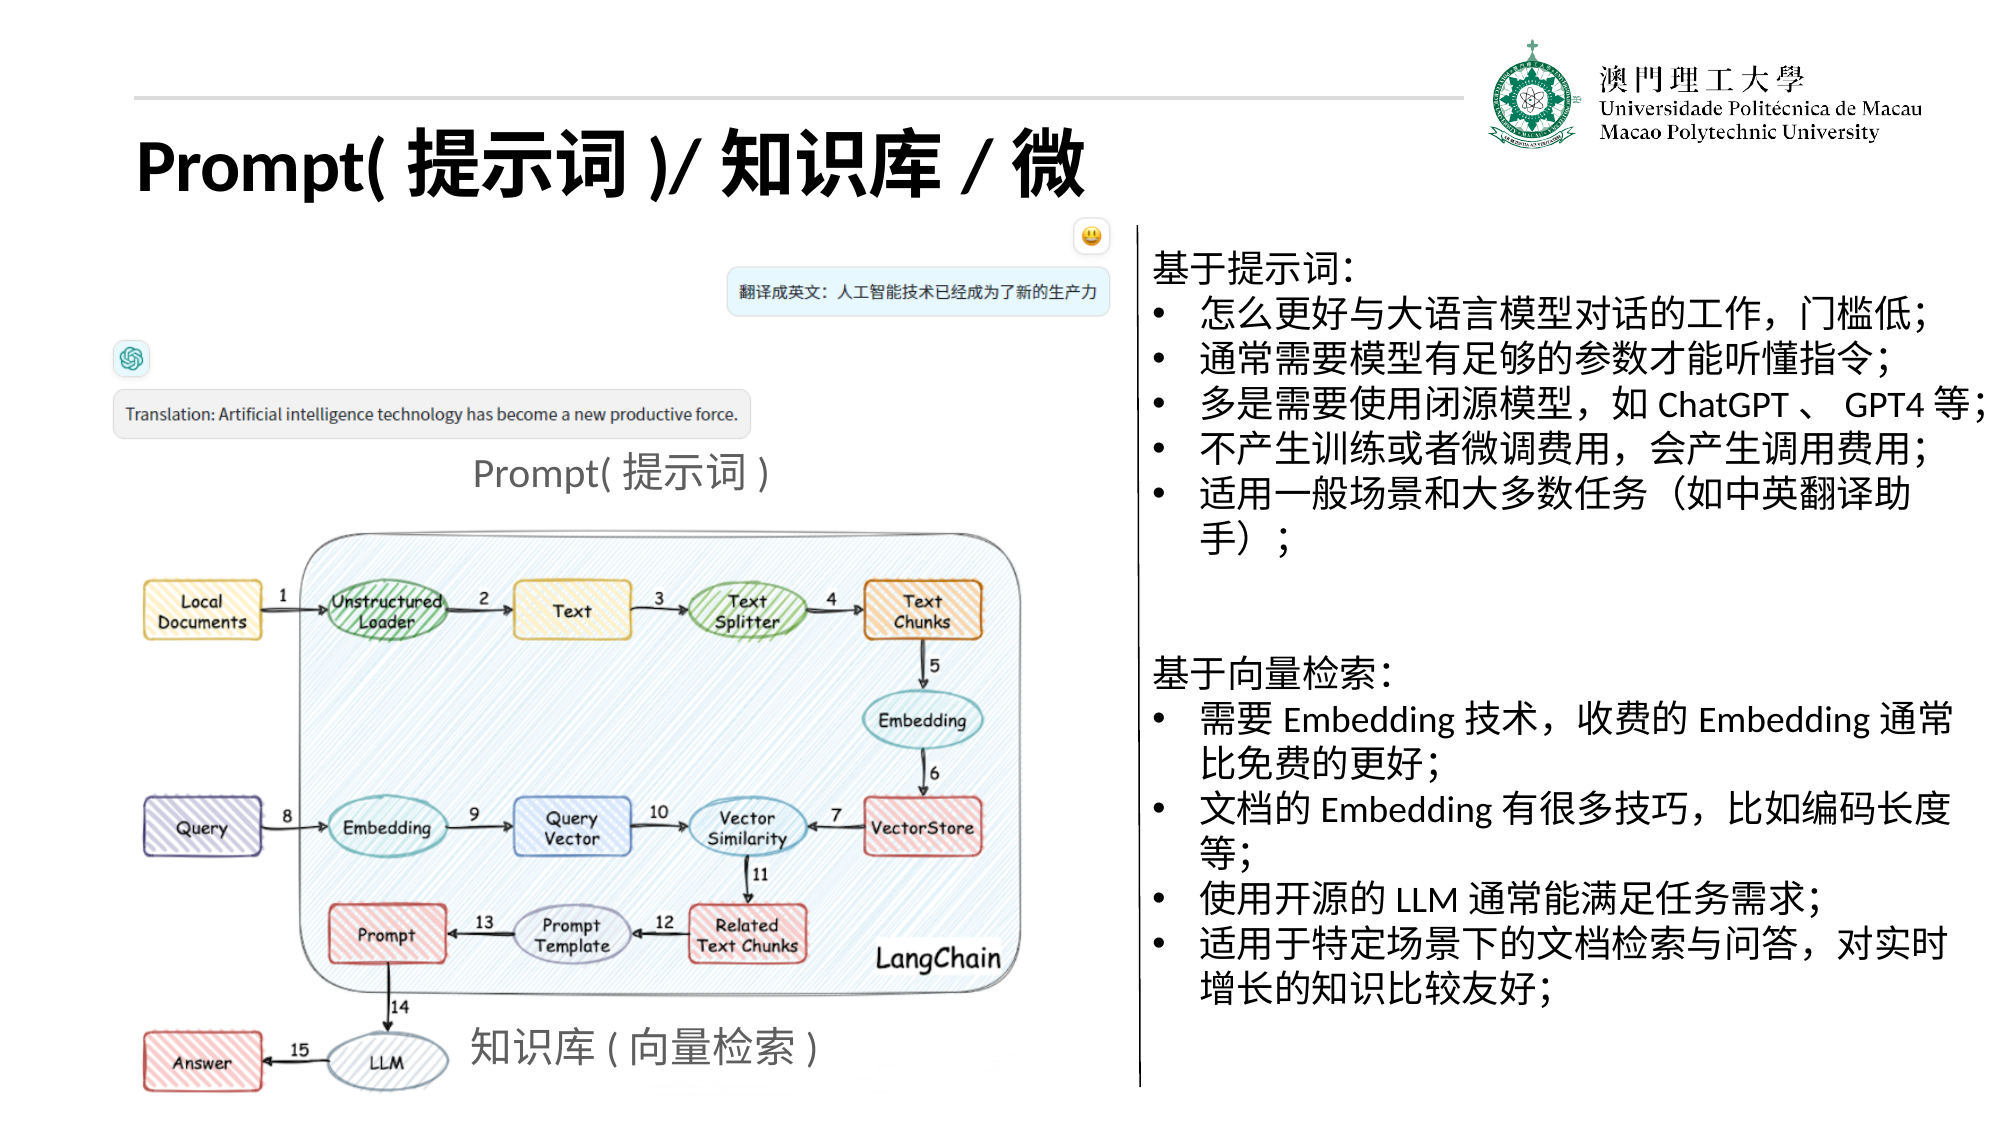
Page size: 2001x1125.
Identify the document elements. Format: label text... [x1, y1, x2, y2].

picture [1599, 65, 1922, 143]
picture [1524, 39, 1540, 61]
picture [99, 207, 1122, 445]
text_box Prompt(提示词)/知识库/微调？ [133, 114, 1156, 297]
text_box [354, 866, 1640, 1114]
text_box Prompt(提示词) [464, 453, 779, 505]
picture [1494, 62, 1570, 137]
text_box 基于提示词： 怎么更好与大语言模型对话的工作，门槛低； 通常需要模型有足够的参数才能听懂指令； 多是需要使用闭源模型，如ChatGPT、GPT4等； 不产生训练或者微调费用，会产生调用费用； 适用一般场景和大多数任务（如中英翻译助手）； 基于向量检索： 需要Embedding技术，收费的Embedding通常比免费的更好； 文档的Embedding有很多技巧，比如编码长度等； 使用开源的LLM通常能满足任务需求； 适用于特定场景下的文档检索与问答，对实时增长的知识比较友好； [1145, 237, 1990, 1018]
picture [124, 524, 1031, 1103]
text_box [1137, 224, 1141, 1088]
